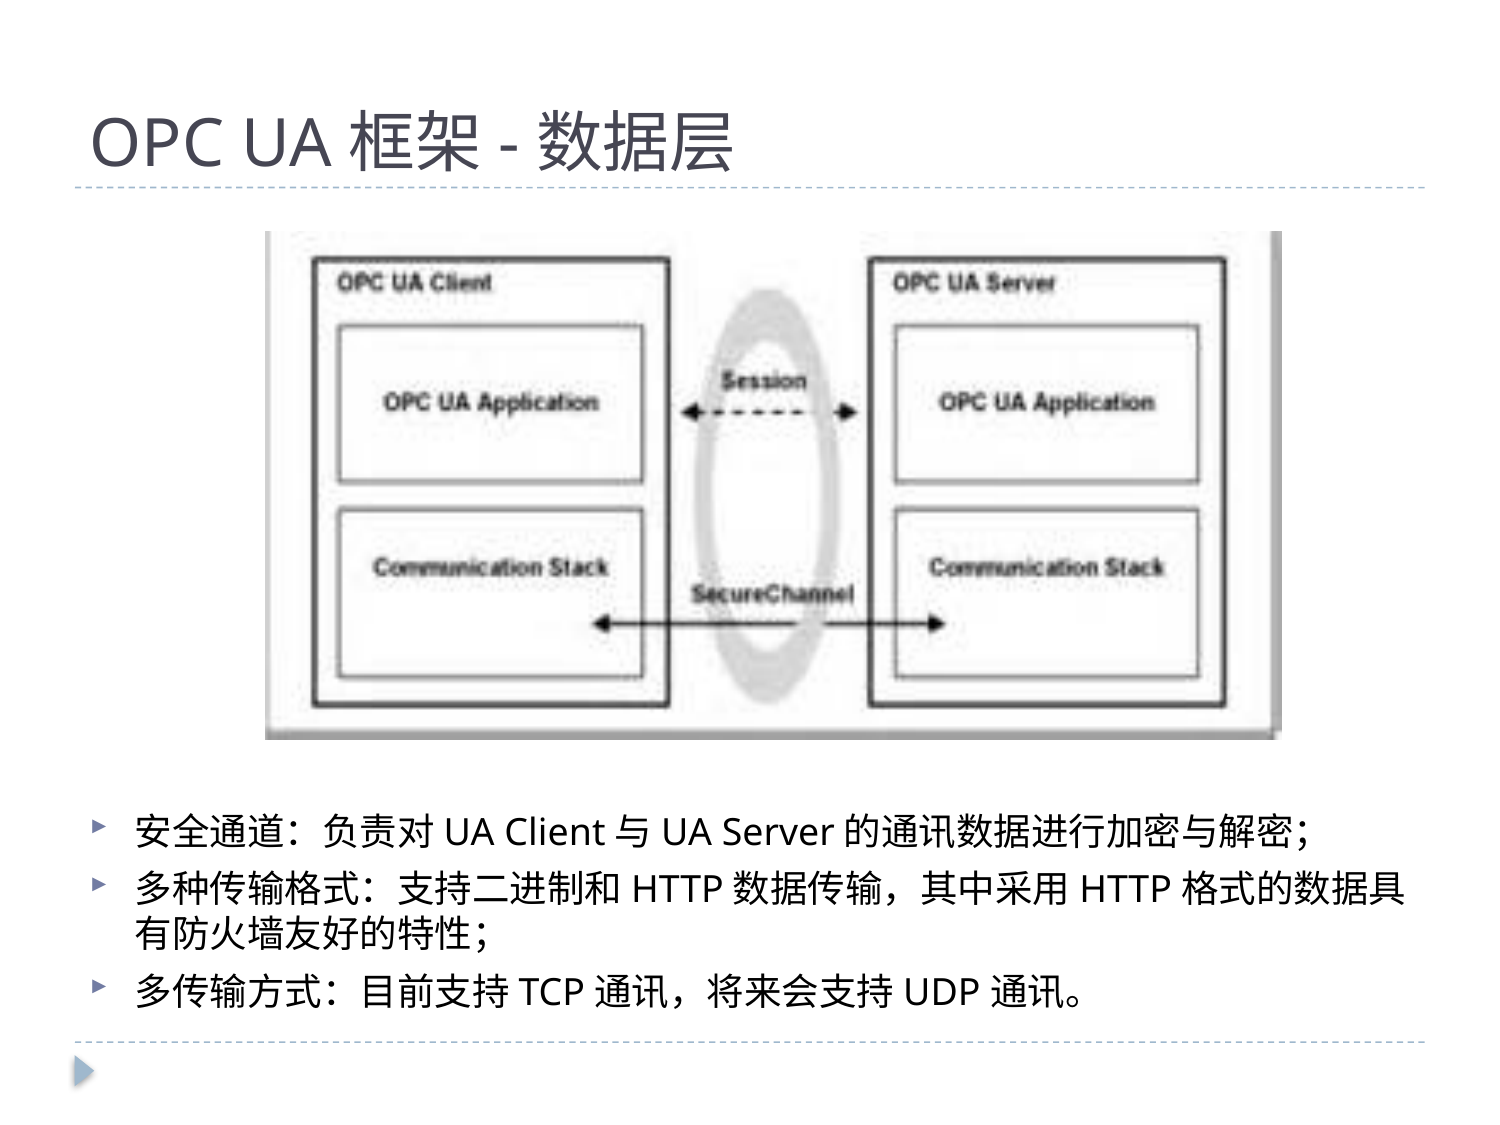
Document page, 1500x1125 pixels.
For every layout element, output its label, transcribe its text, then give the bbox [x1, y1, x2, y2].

list 安全通道：负责对UA Client与UA Server的通讯数据进行加密与解密； 多种传输格式：支持二进制和HTTP数据传输，其中采用HTTP格式的数据具有防火墙友好的特性； 多传输方式：目前支持TCP通讯，将来会支持UDP通讯。 [75, 800, 1436, 1035]
picture [265, 231, 1282, 740]
title OPC UA框架-数据层 [75, 24, 1425, 188]
